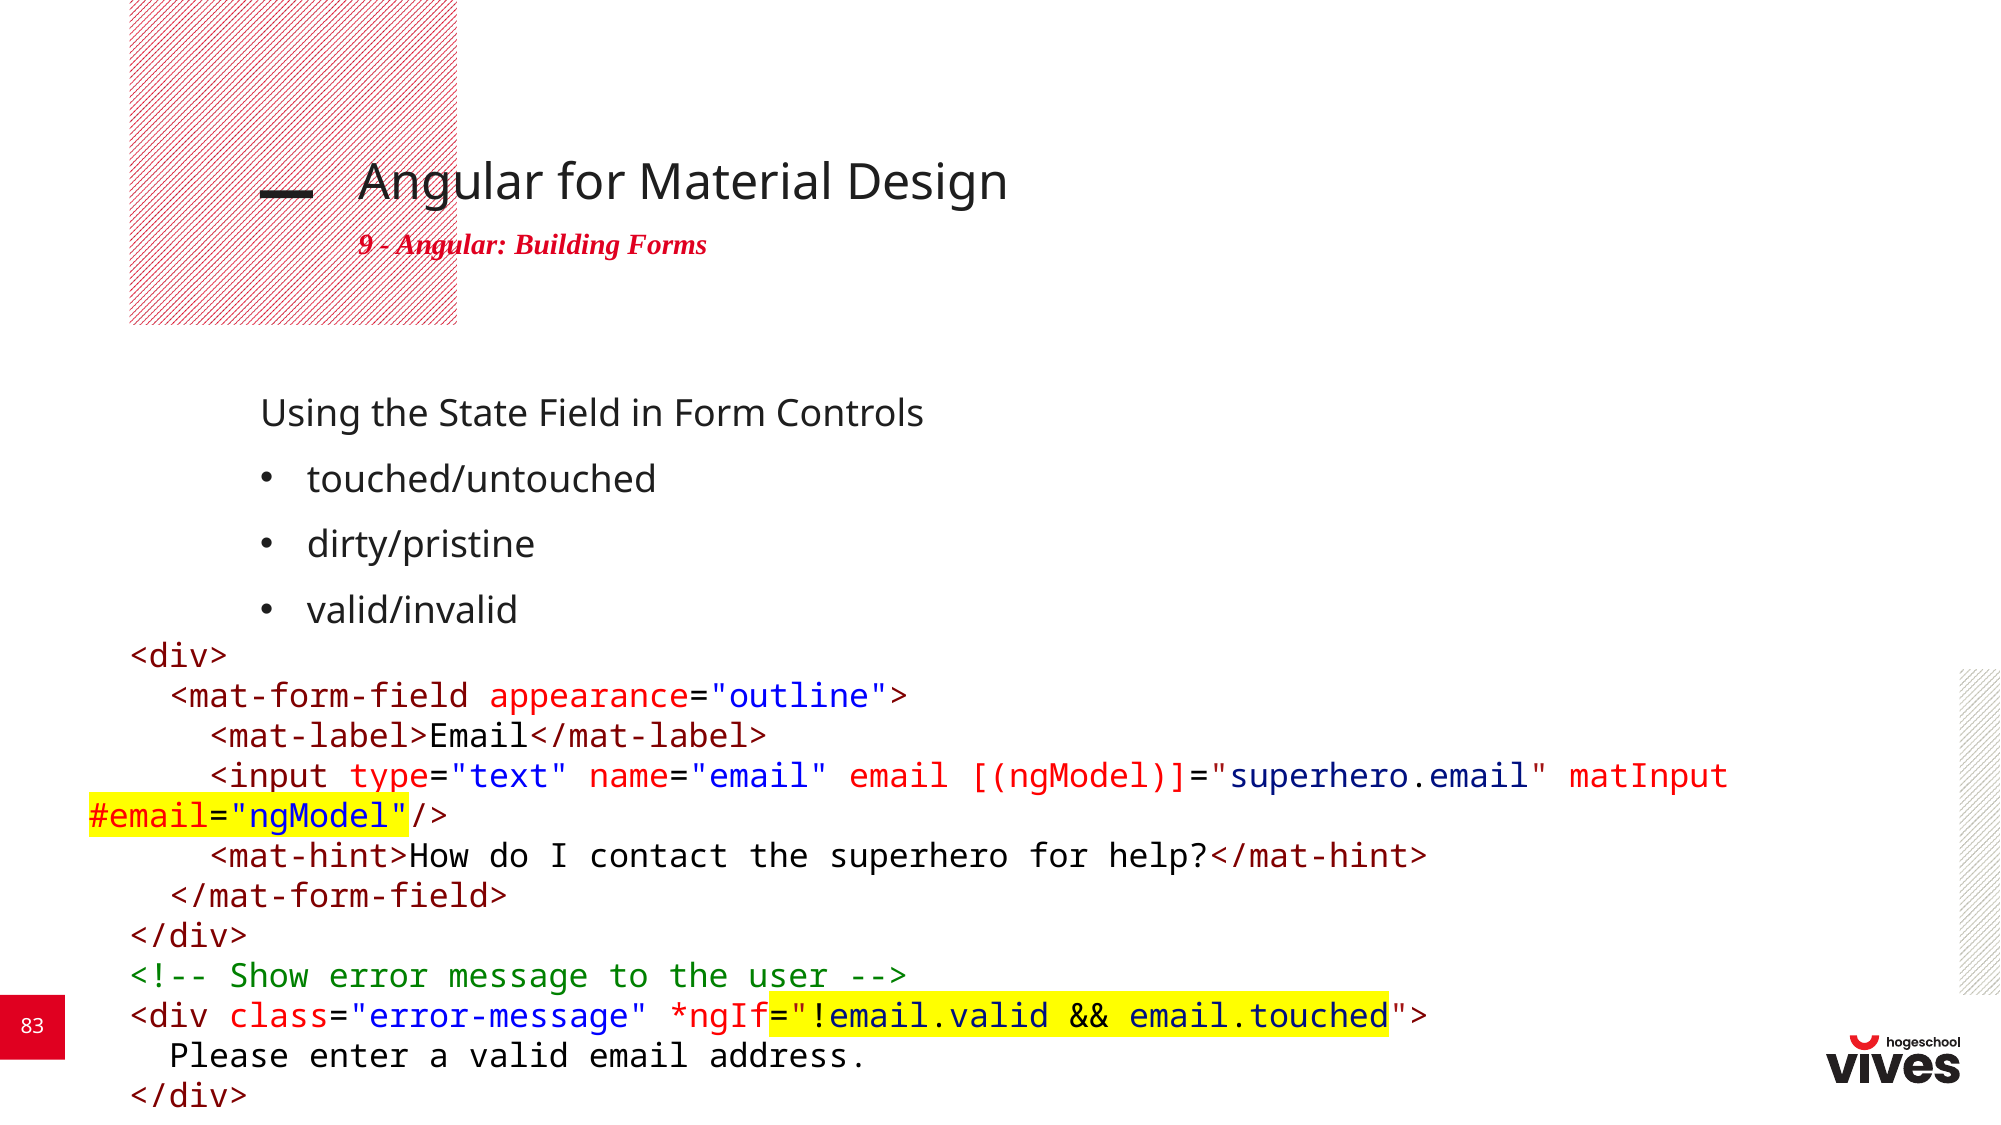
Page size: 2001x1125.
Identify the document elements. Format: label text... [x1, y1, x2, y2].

list Using the State Field in Form Controls touched/untouched dirty/pristine valid/invalid [259, 388, 1863, 627]
text_box <div> <mat-form-field appearance="outline"> <mat-label>Email</mat-label> <input type="text" name="email" email [(ngModel)]="superhero.email" matInput #email="ngModel"/> <mat-hint>How do I contact the superhero for help?</mat-hint> </mat-form-field> </div> <!-- Show error message to the user --> <div class="error-message" *ngIf="!email.valid && email.touched"> Please enter a valid email address. </div> [74, 627, 2000, 1121]
list 9 - Angular: Building Forms [358, 217, 1863, 268]
title Angular for Material Design [358, 138, 1863, 217]
picture [129, 0, 457, 325]
